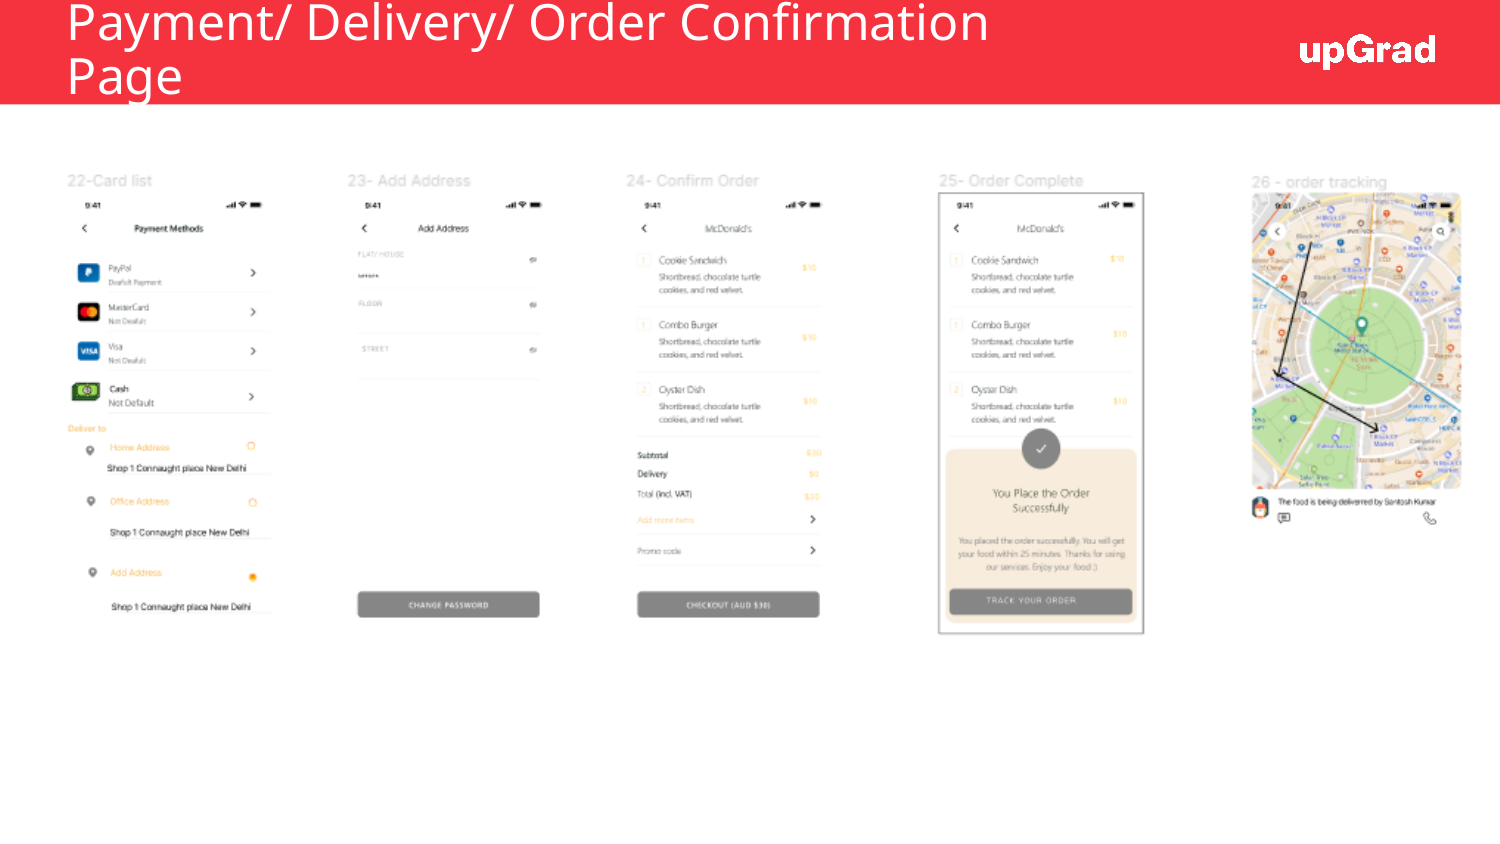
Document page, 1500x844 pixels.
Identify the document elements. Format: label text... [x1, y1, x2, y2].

picture [31, 138, 1500, 786]
title Payment/ Delivery/ Order Confirmation Page [51, 20, 1130, 83]
picture [1300, 34, 1435, 70]
